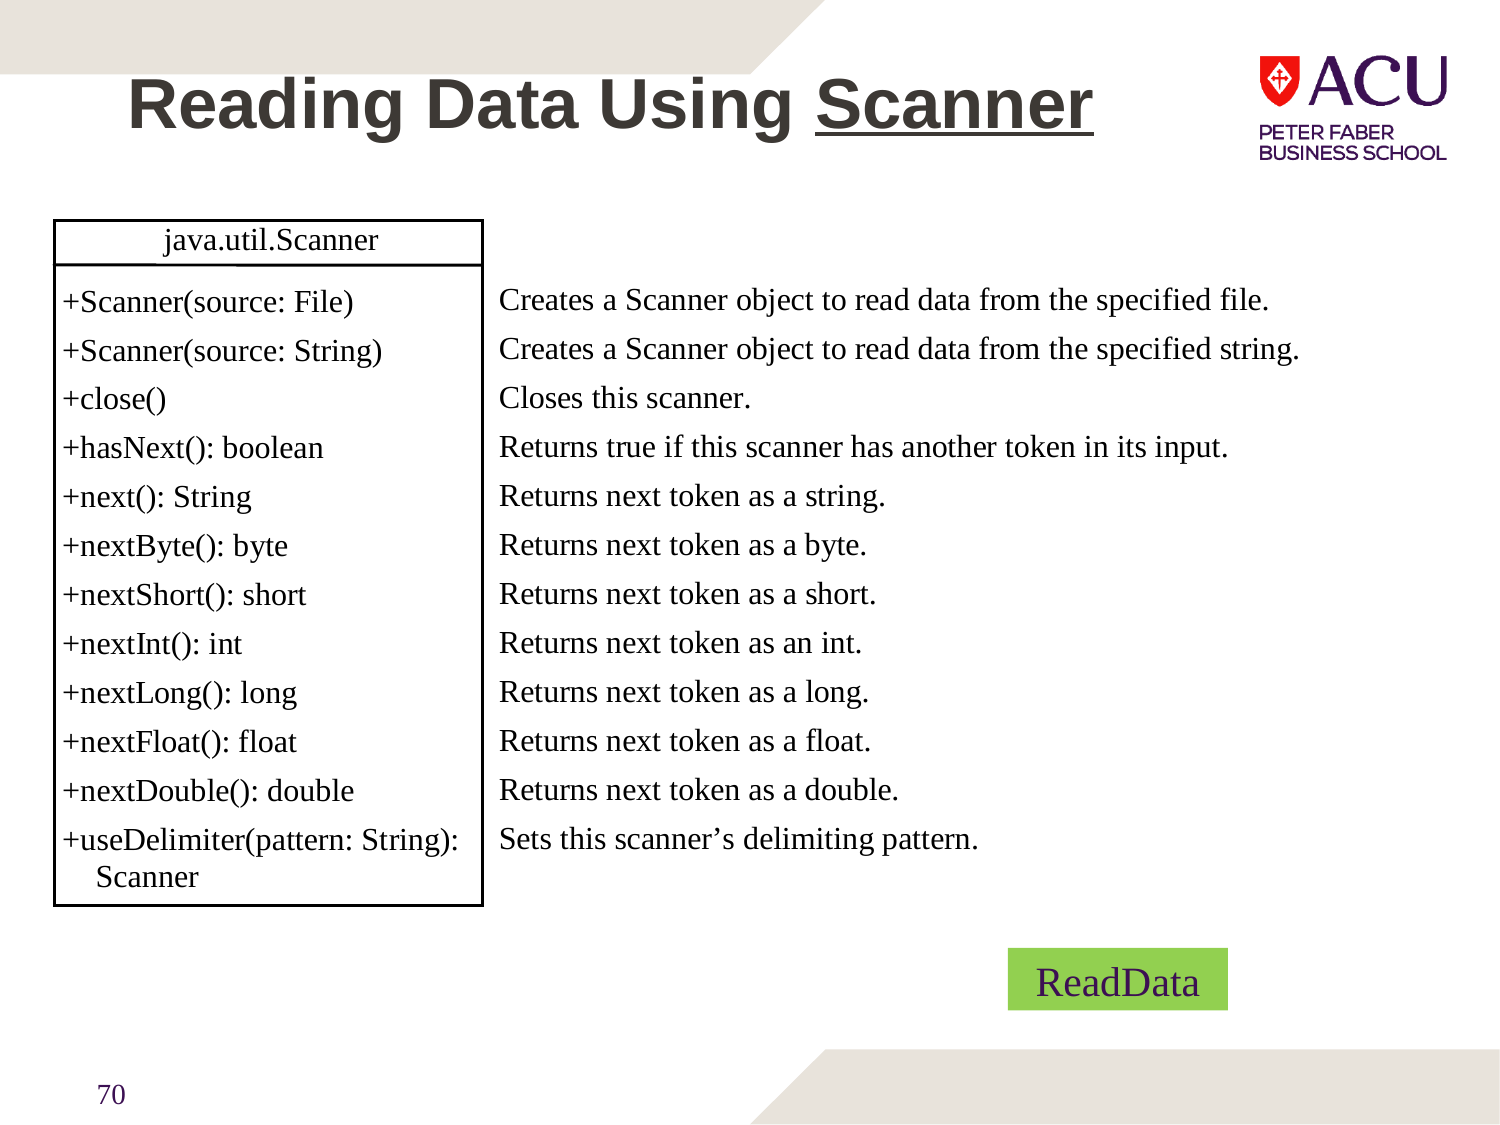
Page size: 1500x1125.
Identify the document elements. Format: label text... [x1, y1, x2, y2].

slide_number 70 [81, 1068, 156, 1109]
text_box ReadData [1007, 947, 1228, 1011]
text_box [37, 186, 1462, 918]
title Reading Data Using Scanner [112, 50, 1388, 150]
picture [1240, 41, 1466, 175]
